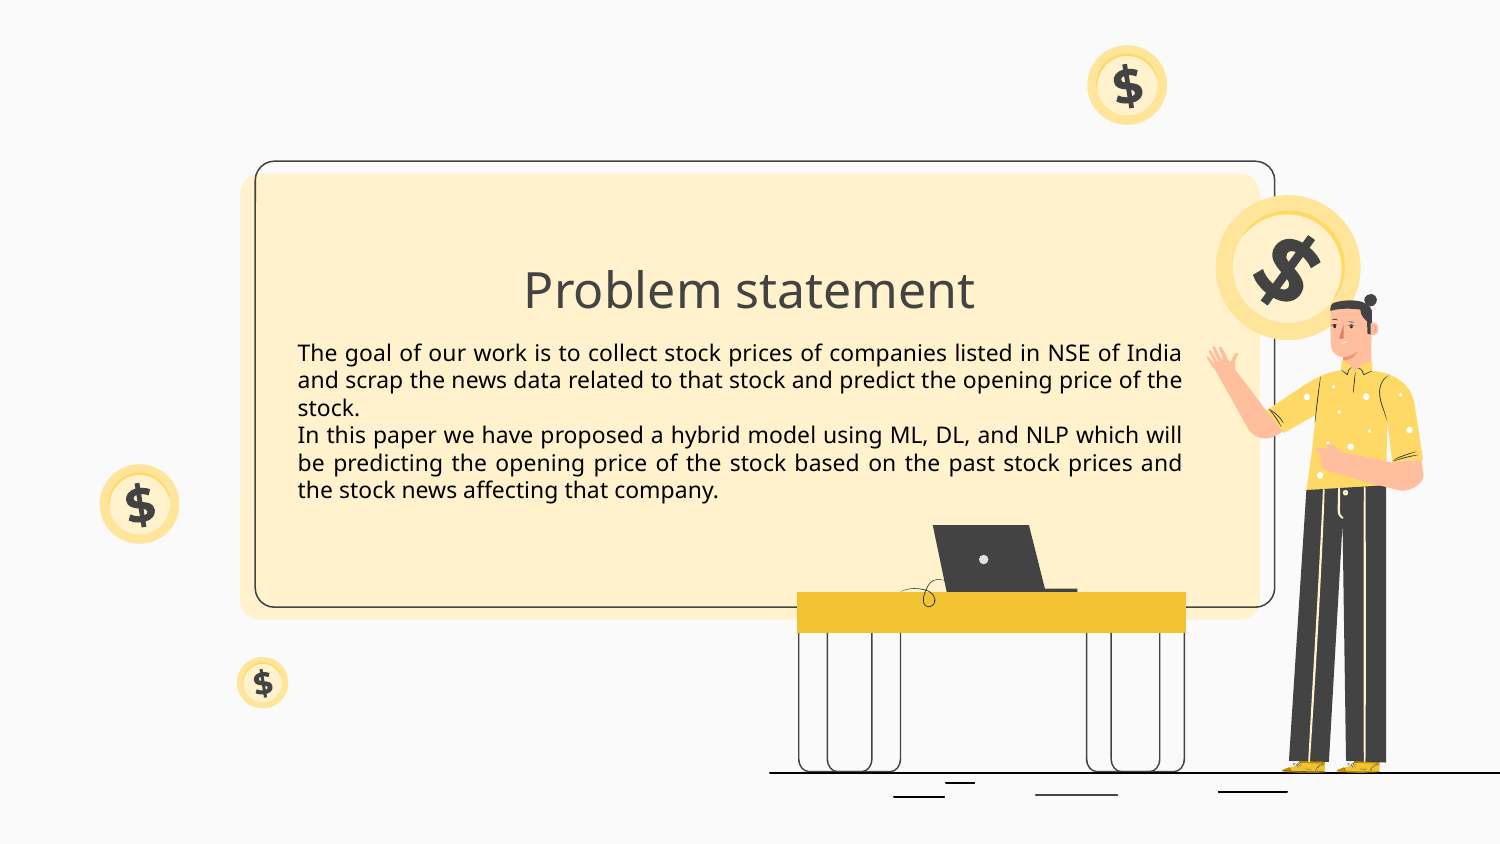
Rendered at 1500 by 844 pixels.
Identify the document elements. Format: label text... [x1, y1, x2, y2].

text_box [796, 524, 1187, 770]
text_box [96, 463, 183, 545]
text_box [234, 656, 291, 709]
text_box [769, 772, 1500, 798]
title Problem statement [367, 270, 1133, 334]
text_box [1205, 293, 1425, 773]
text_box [1084, 44, 1171, 126]
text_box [1205, 194, 1371, 293]
subtitle The goal of our work is to collect stock prices of companies listed in NSE of India and scrap the news data related to that stock and predict the opening price of the stock. In this paper we have proposed a hybrid model using ML, DL, and NLP which will be predicting the opening price of the stock based on the past stock prices and the stock news affecting that company. [279, 323, 1199, 506]
